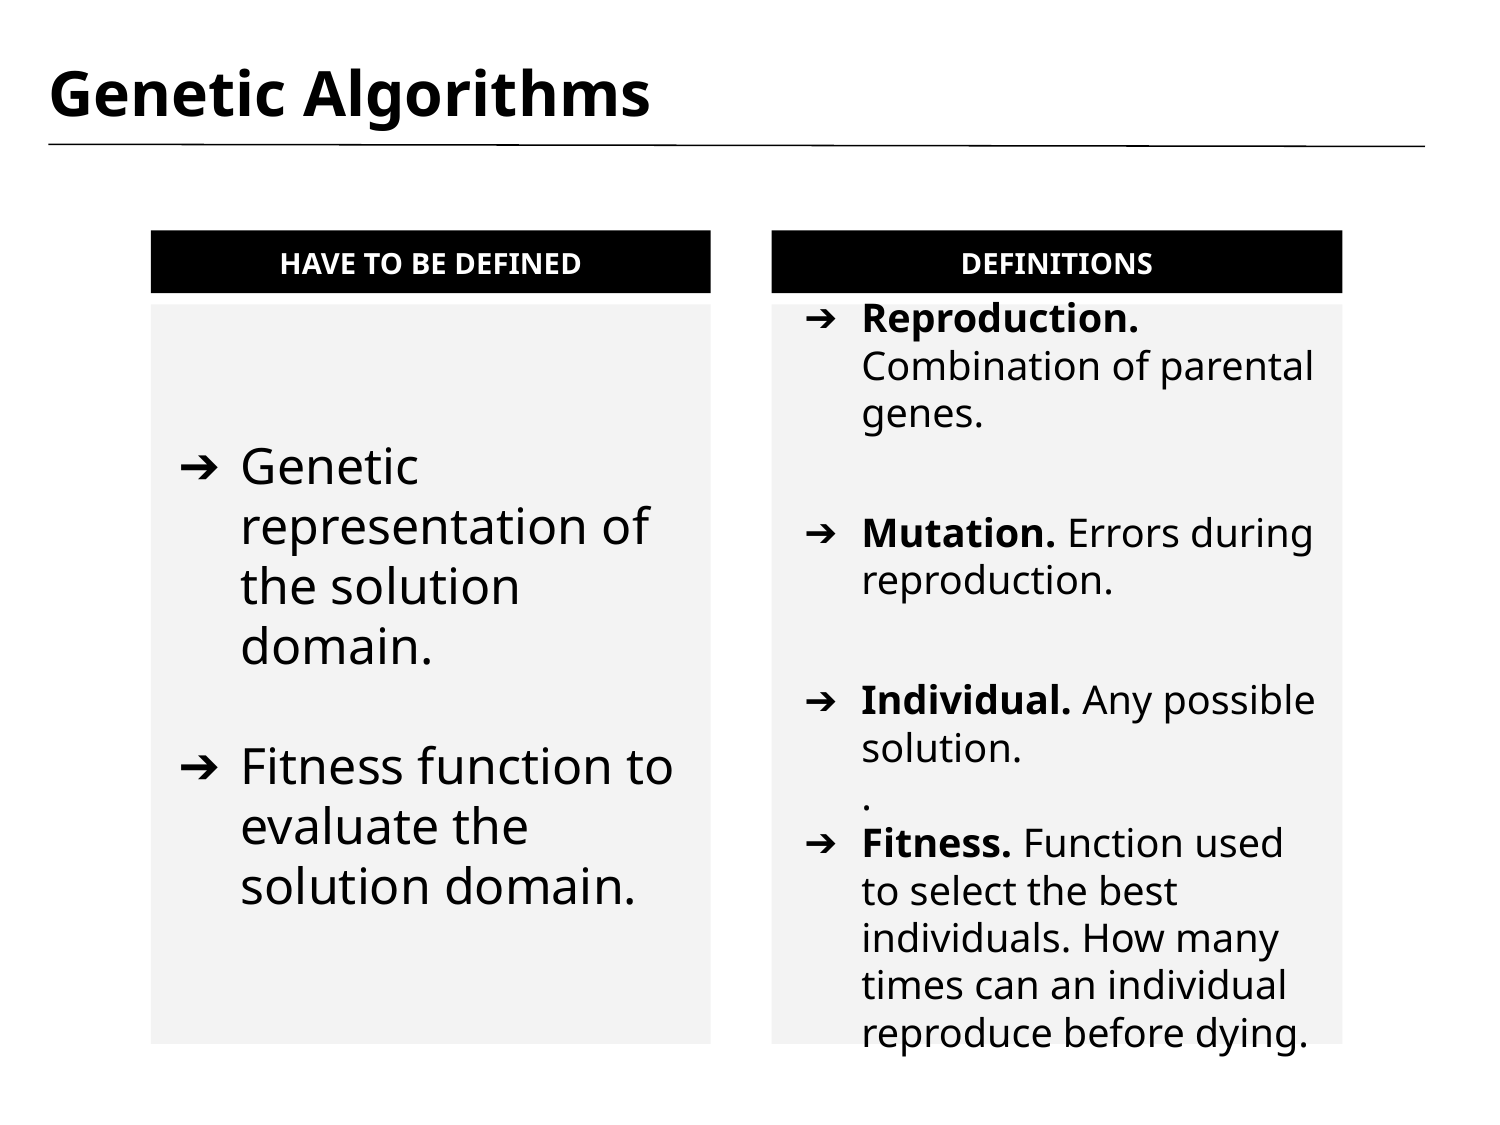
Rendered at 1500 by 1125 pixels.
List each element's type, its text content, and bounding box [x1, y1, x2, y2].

text_box HAVE TO BE DEFINED [150, 230, 711, 294]
text_box Reproduction. Combination of parental genes. Mutation. Errors during reproduction. Individual. Any possible solution. . Fitness. Function used to select the best individuals. How many times can an individual reproduce before dying. [771, 304, 1343, 1044]
text_box Genetic representation of the solution domain. Fitness function to evaluate the solution domain. [150, 304, 711, 1044]
title Genetic Algorithms [33, 32, 1384, 145]
text_box DEFINITIONS [771, 230, 1343, 294]
